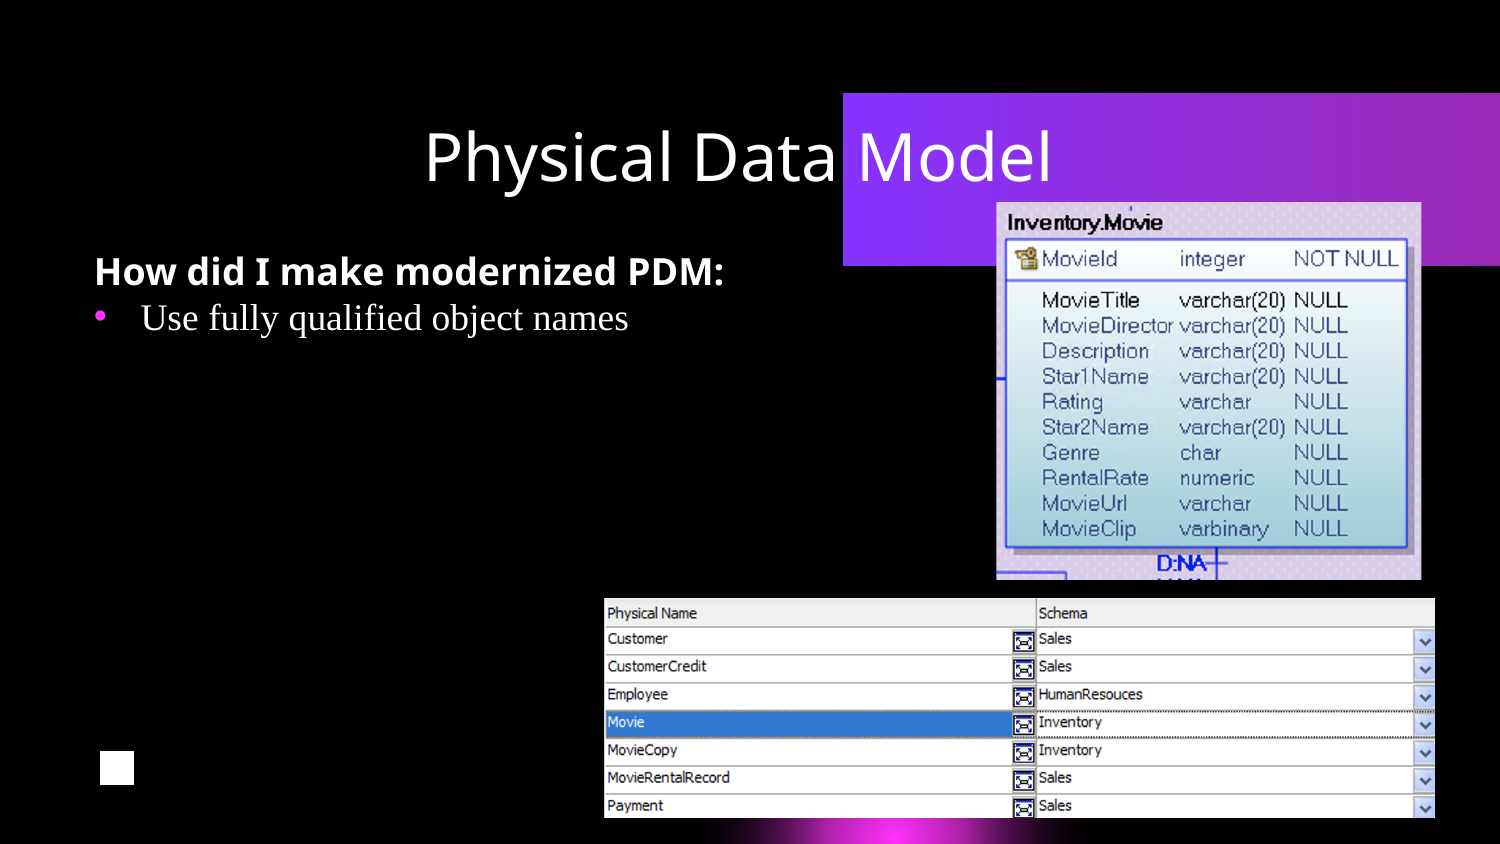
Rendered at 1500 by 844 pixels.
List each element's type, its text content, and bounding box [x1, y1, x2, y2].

picture [996, 202, 1422, 580]
picture [604, 598, 1435, 818]
subtitle How did I make modernized PDM: Use fully qualified object names [78, 232, 898, 709]
title Physical Data Model [105, 99, 1372, 194]
